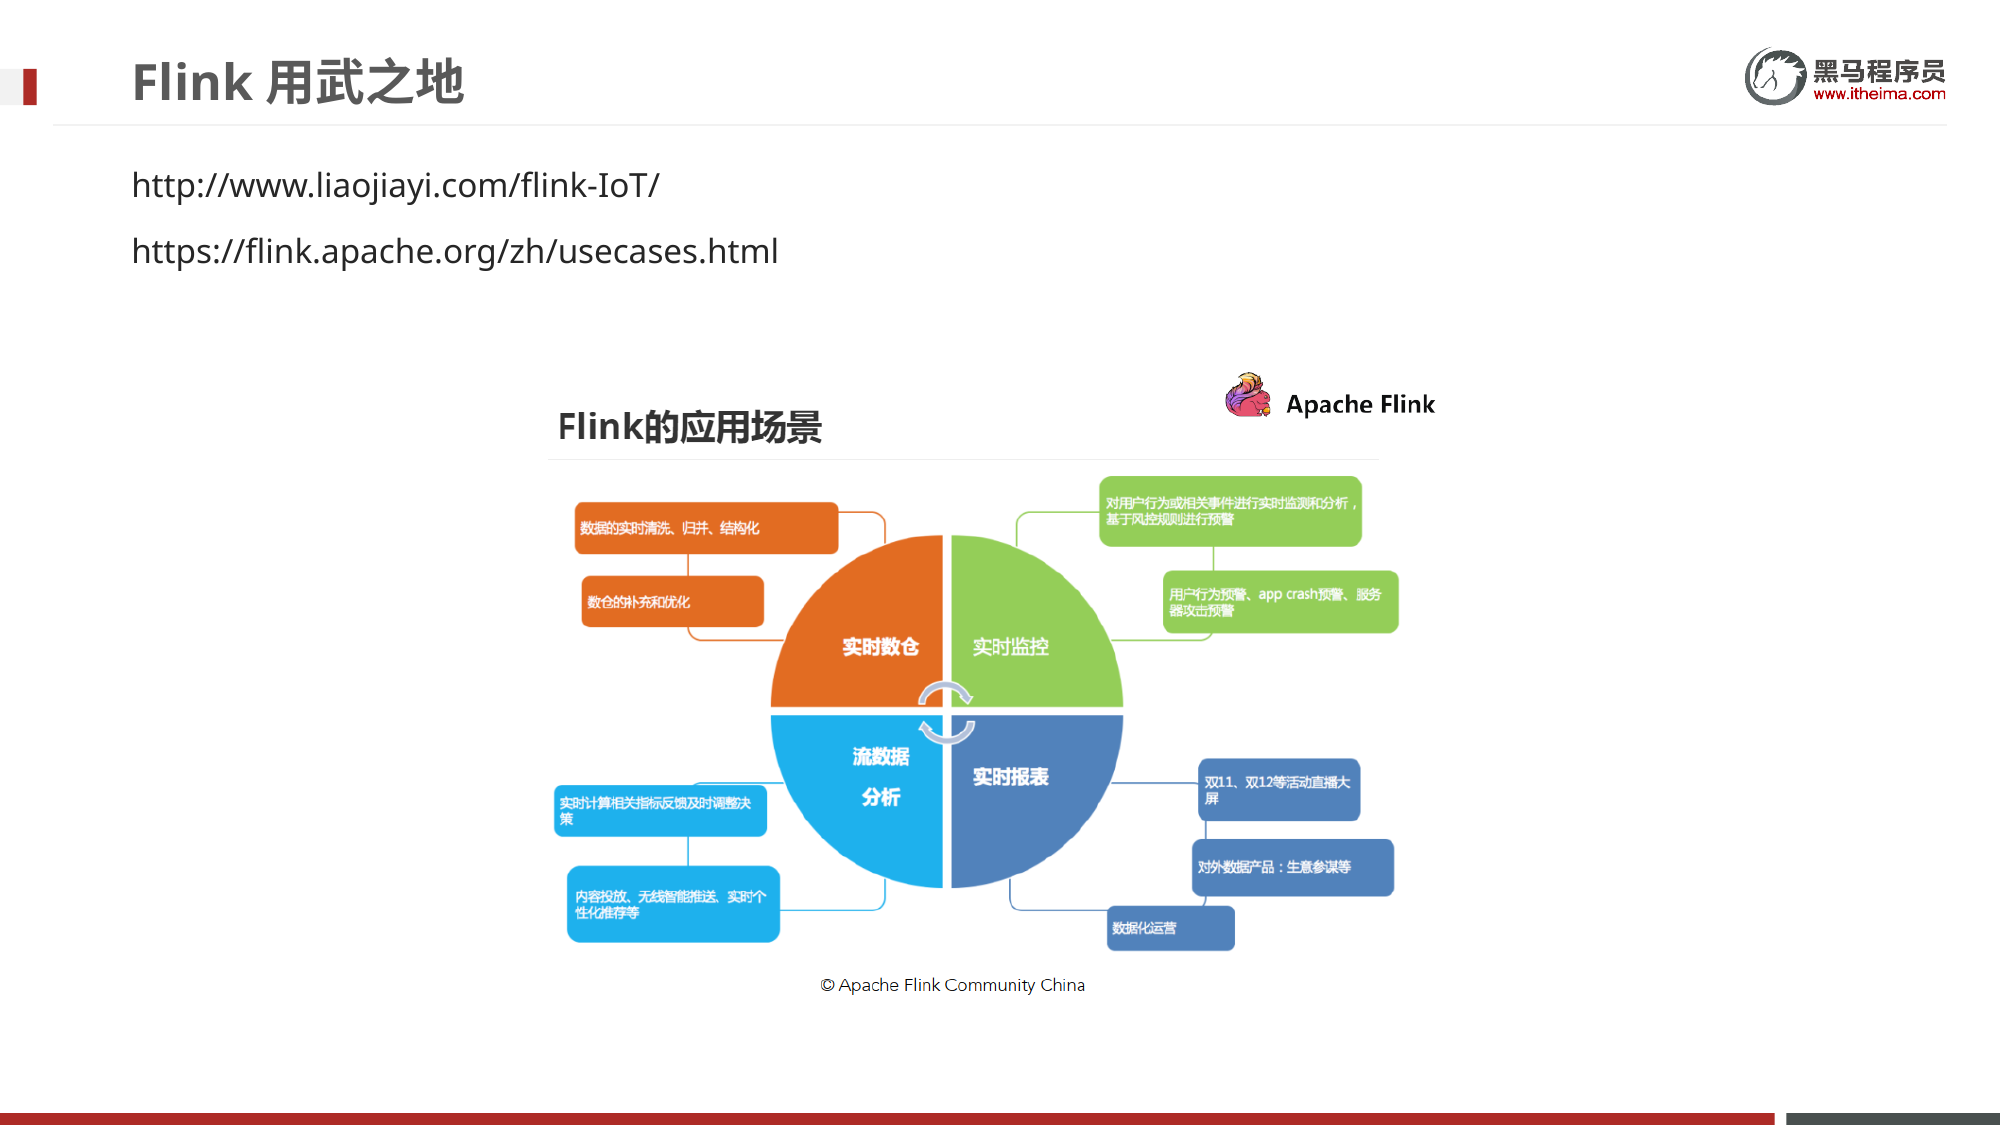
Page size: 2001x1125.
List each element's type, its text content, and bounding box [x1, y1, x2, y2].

list http://www.liaojiayi.com/flink-IoT/ https://flink.apache.org/zh/usecases.html [116, 136, 1872, 300]
picture [1744, 46, 1946, 106]
title Flink用武之地 [116, 38, 1556, 124]
picture [526, 359, 1462, 1017]
